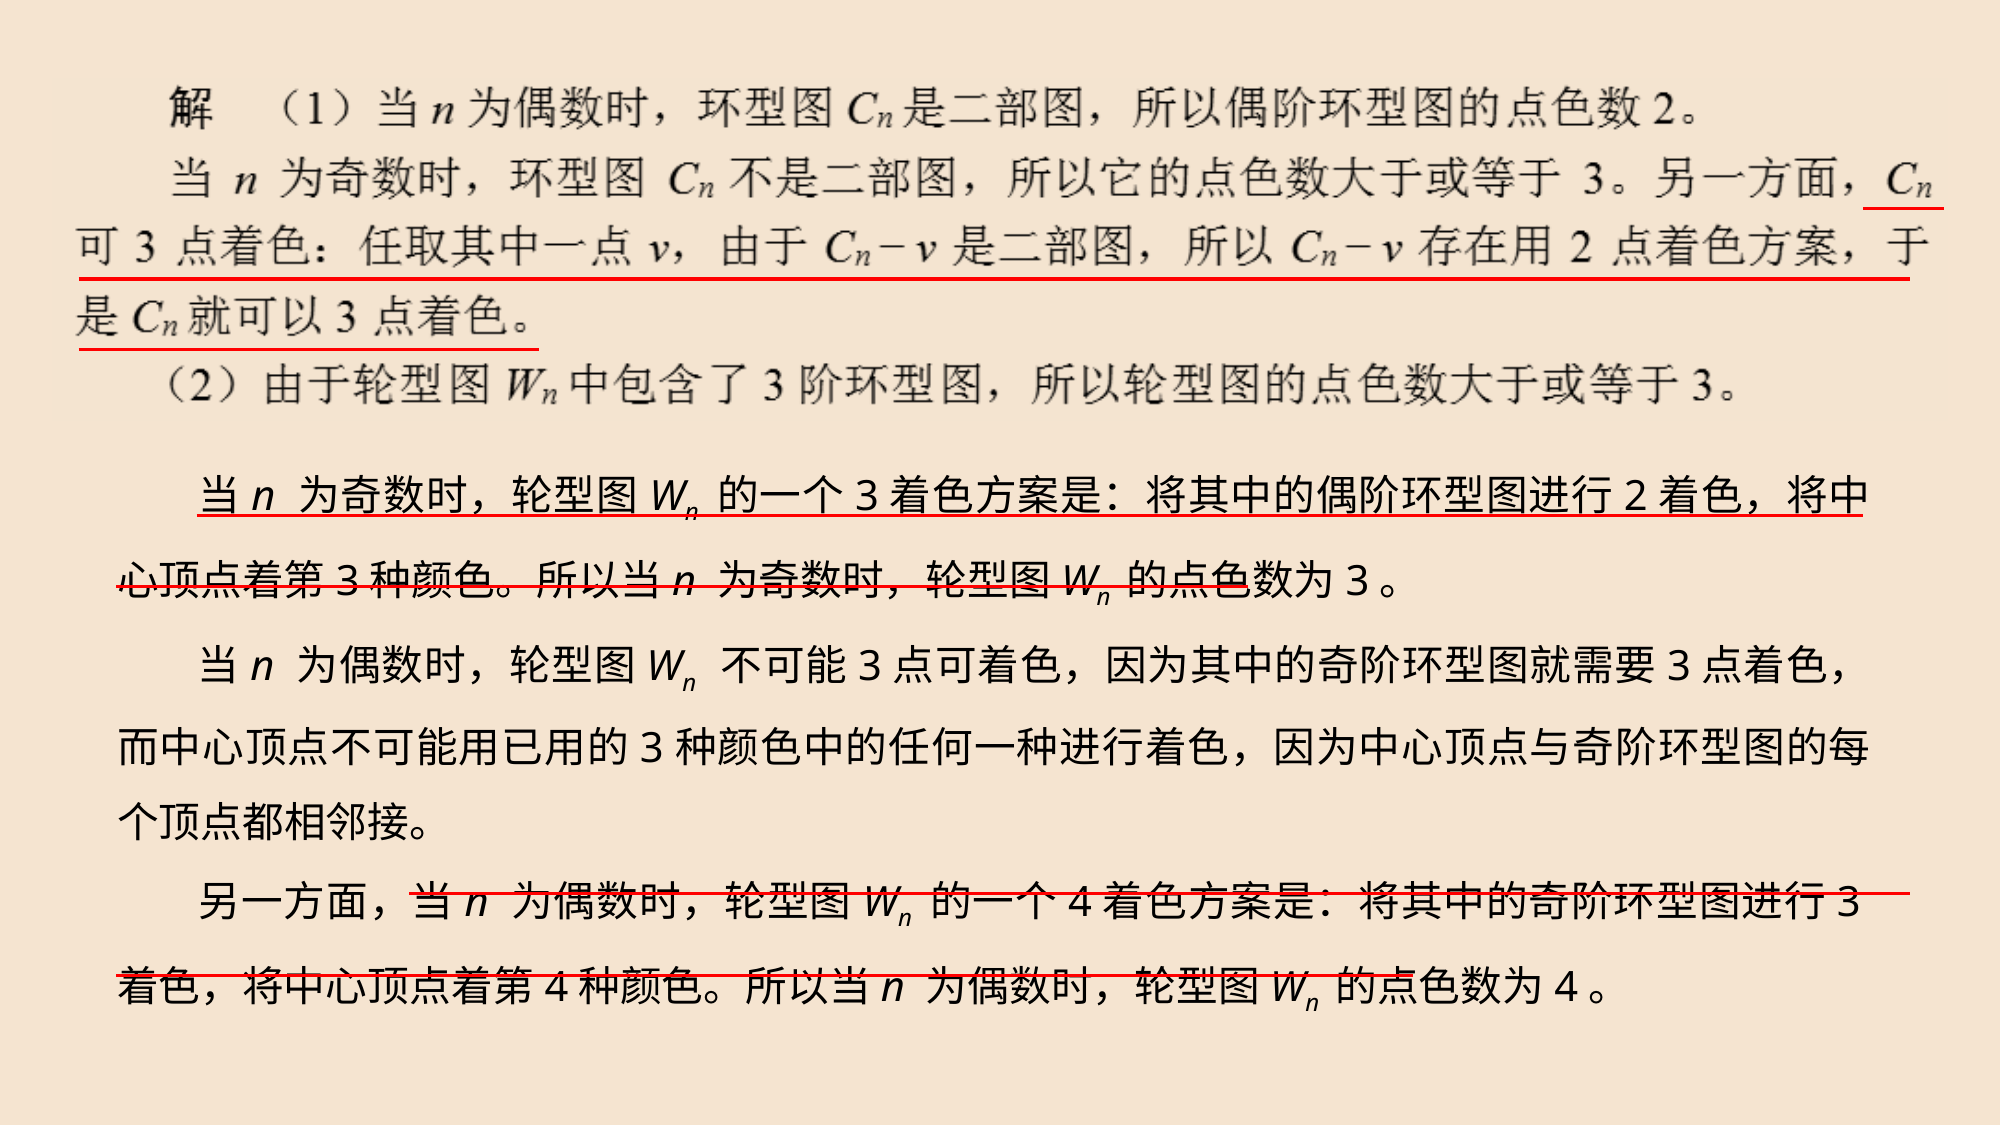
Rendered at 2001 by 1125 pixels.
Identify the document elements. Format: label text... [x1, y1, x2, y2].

picture [52, 78, 1948, 422]
list 当n 为奇数时，轮型图Wn 的一个3着色方案是：将其中的偶阶环型图进行2着色，将中心顶点着第3种颜色。所以当n 为奇数时，轮型图Wn 的点色数为3。 当n 为偶数时，轮型图Wn 不可能3点可着色，因为其中的奇阶环型图就需要3点着色，而中心顶点不可能用已用的3种颜色中的任何一种进行着色，因为中心顶点与奇阶环型图的每个顶点都相邻接。 另一方面，当n 为偶数时，轮型图Wn 的一个4着色方案是：将其中的奇阶环型图进行3着色，将中心顶点着第4种颜色。所以当n 为偶数时，轮型图Wn 的点色数为4。 [102, 432, 1886, 976]
